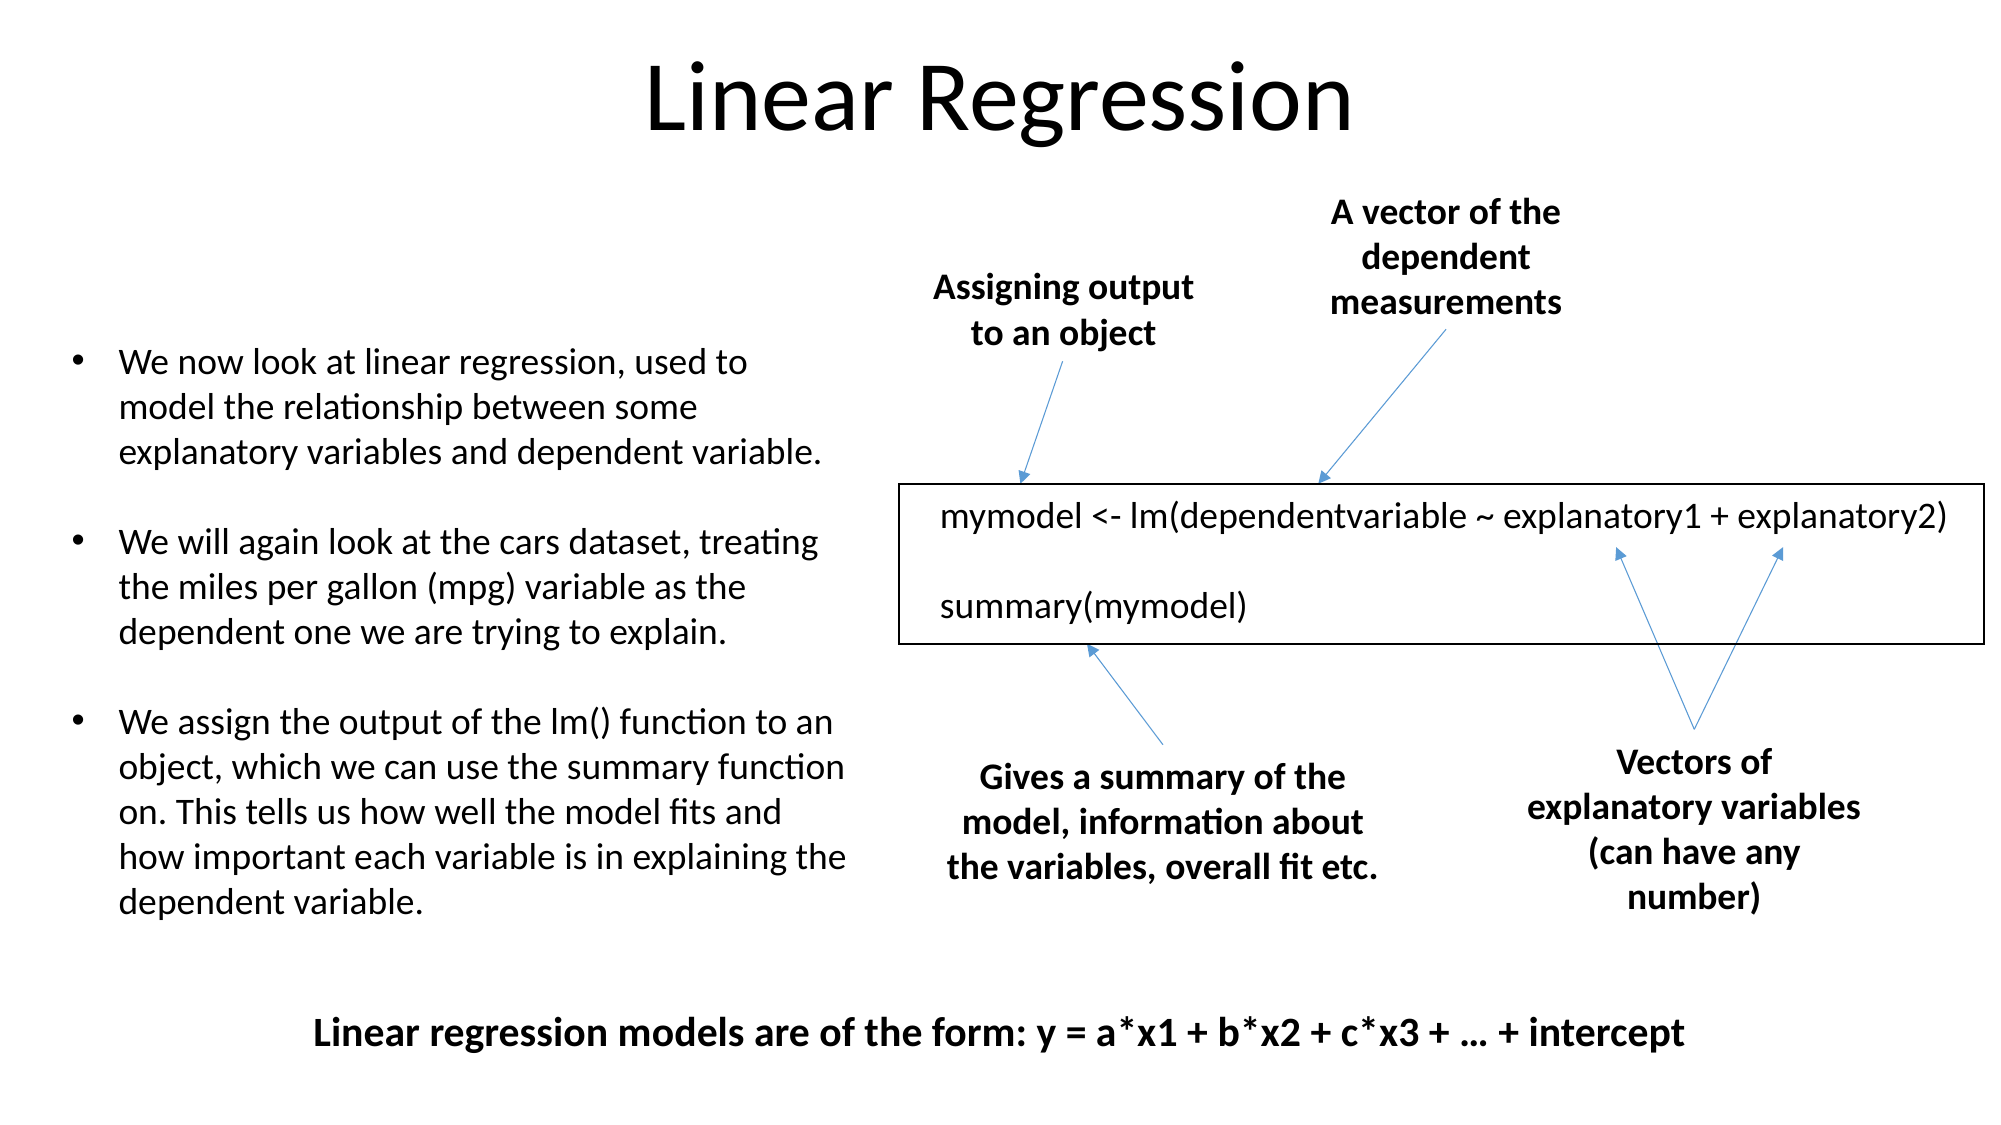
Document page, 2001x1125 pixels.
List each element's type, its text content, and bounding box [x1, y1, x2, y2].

text_box Linear regression models are of the form: y = a*x1 + b*x2 + c*x3 + … + intercept [0, 997, 2000, 1062]
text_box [1020, 361, 1063, 484]
text_box Gives a summary of the model, information about the variables, overall fit etc. [925, 744, 1401, 895]
text_box Assigning output to an object [905, 255, 1223, 360]
text_box We now look at linear regression, used to model the relationship between some explanatory variables and dependent variable. We will again look at the cars dataset, treating the miles per gallon (mpg) variable as the dependent one we are trying to explain. We assign the output of the lm() function to an object, which we can use the summary function on. This tells us how well the model fits and how important each variable is in explaining the dependent variable. [56, 329, 864, 930]
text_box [1086, 643, 1163, 745]
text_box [1616, 547, 1694, 730]
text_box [1318, 330, 1446, 484]
text_box A vector of the dependent measurements [1290, 179, 1602, 330]
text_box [1694, 547, 1784, 730]
text_box Linear Regression [0, 23, 2000, 158]
text_box [898, 483, 1985, 645]
text_box Vectors of explanatory variables (can have any number) [1506, 729, 1883, 924]
